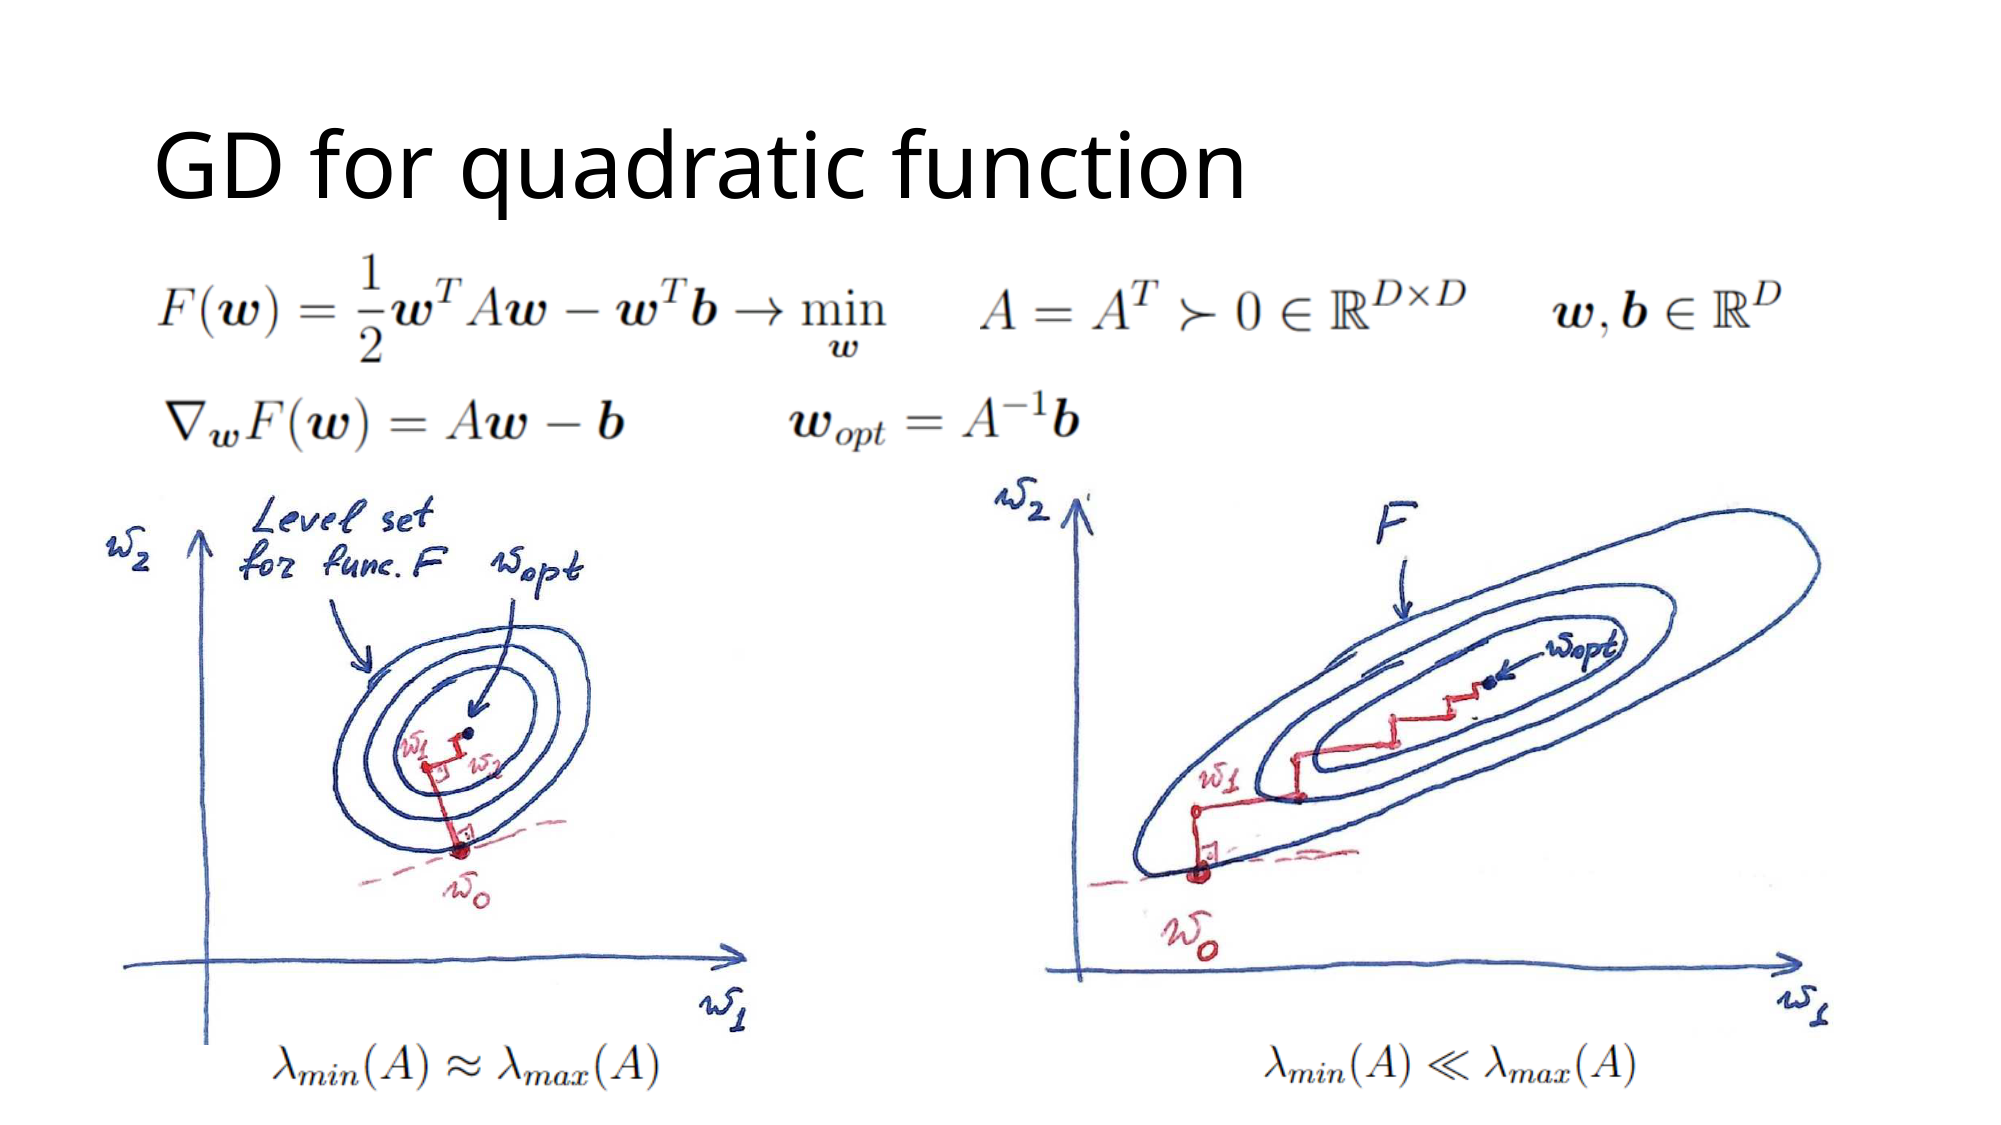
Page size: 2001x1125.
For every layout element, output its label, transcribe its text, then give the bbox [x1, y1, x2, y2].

picture [980, 270, 1474, 353]
picture [1547, 266, 1786, 349]
picture [154, 238, 895, 376]
picture [987, 468, 1839, 1100]
picture [98, 488, 760, 1100]
picture [154, 382, 638, 457]
title GD for quadratic function [137, 59, 1863, 278]
picture [783, 384, 1095, 459]
